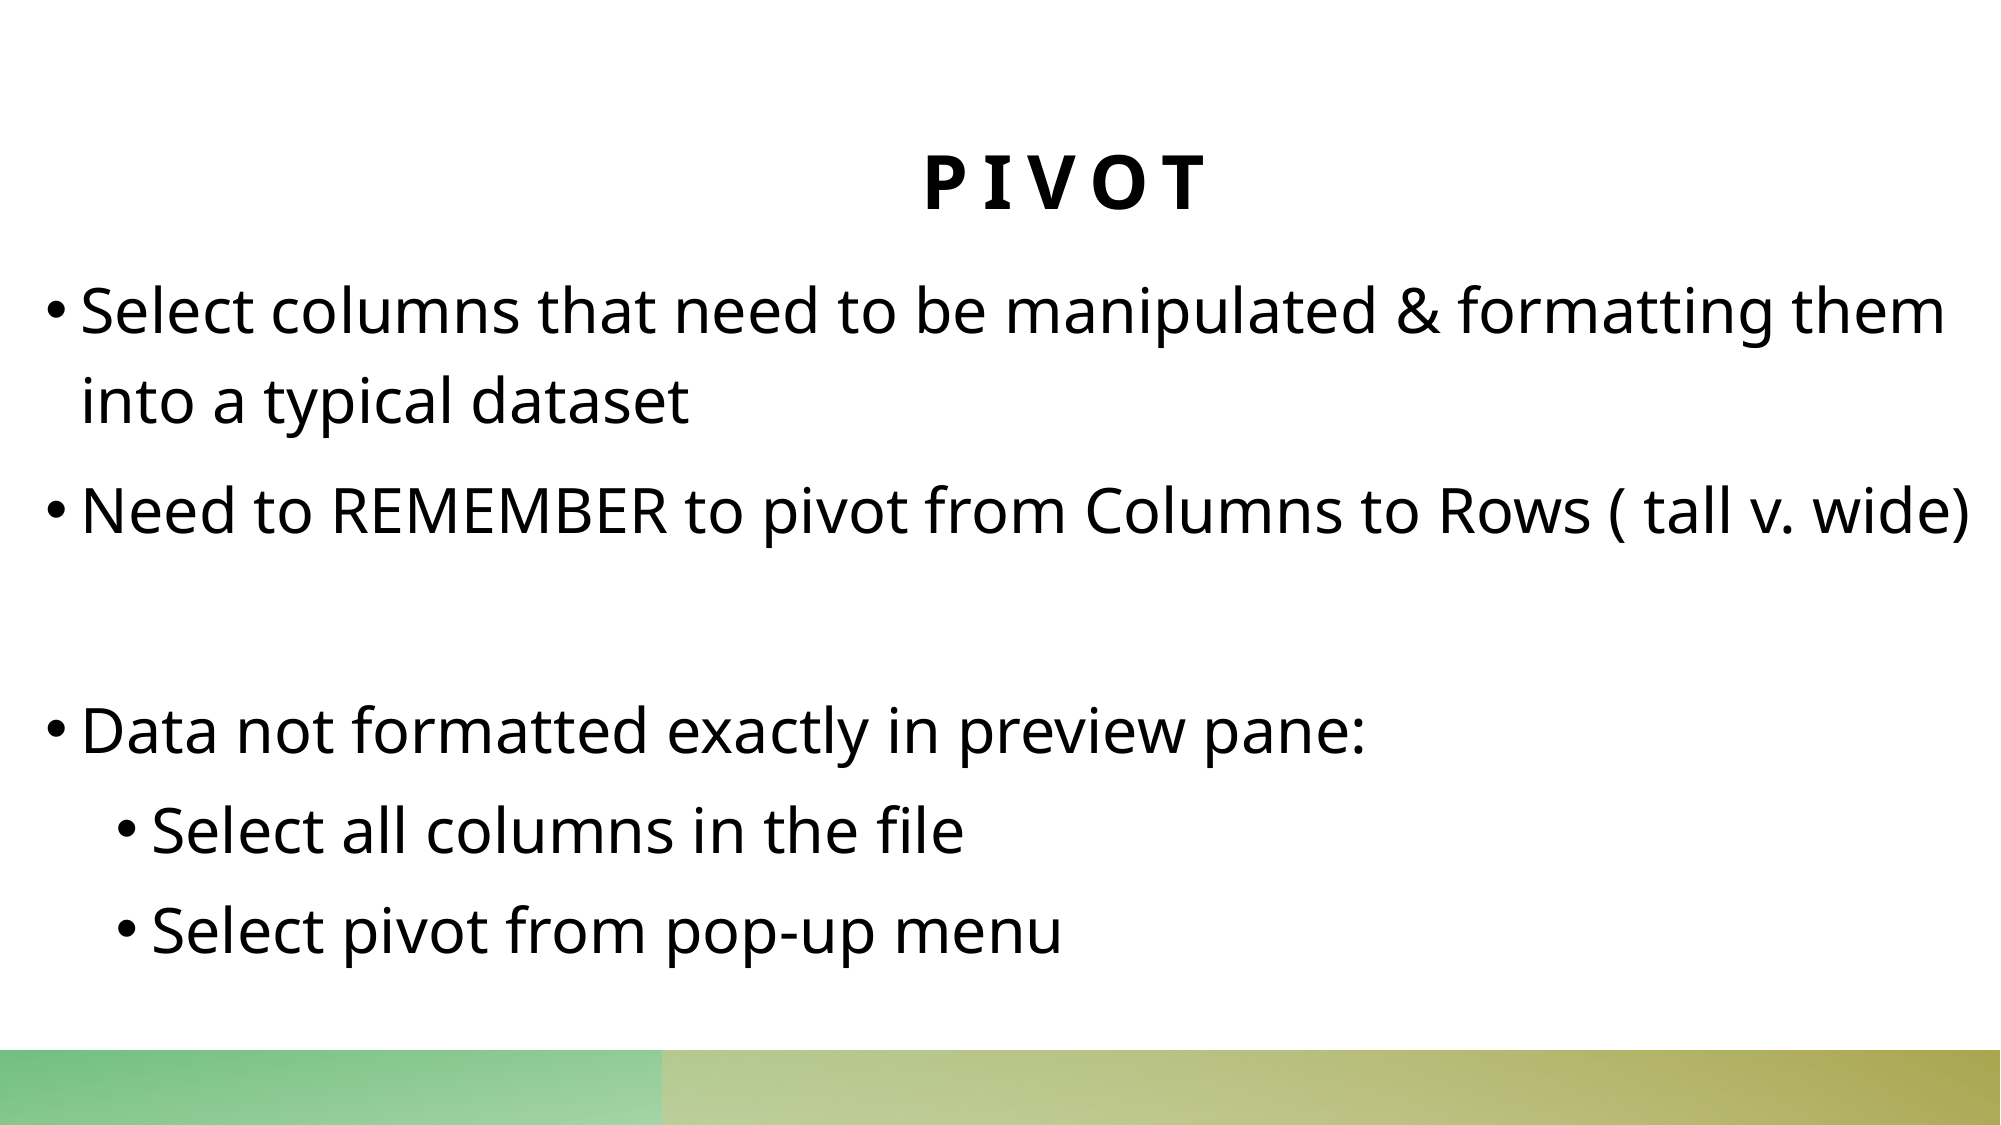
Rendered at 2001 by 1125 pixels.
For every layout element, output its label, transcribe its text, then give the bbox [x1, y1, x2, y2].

list Select columns that need to be manipulated & formatting them into a typical dataset Need to REMEMBER to pivot from Columns to Rows ( tall v. wide) Data not formatted exactly in preview pane: Select all columns in the file Select pivot from pop-up menu [45, 255, 1975, 1034]
title pivot [223, 21, 1904, 225]
